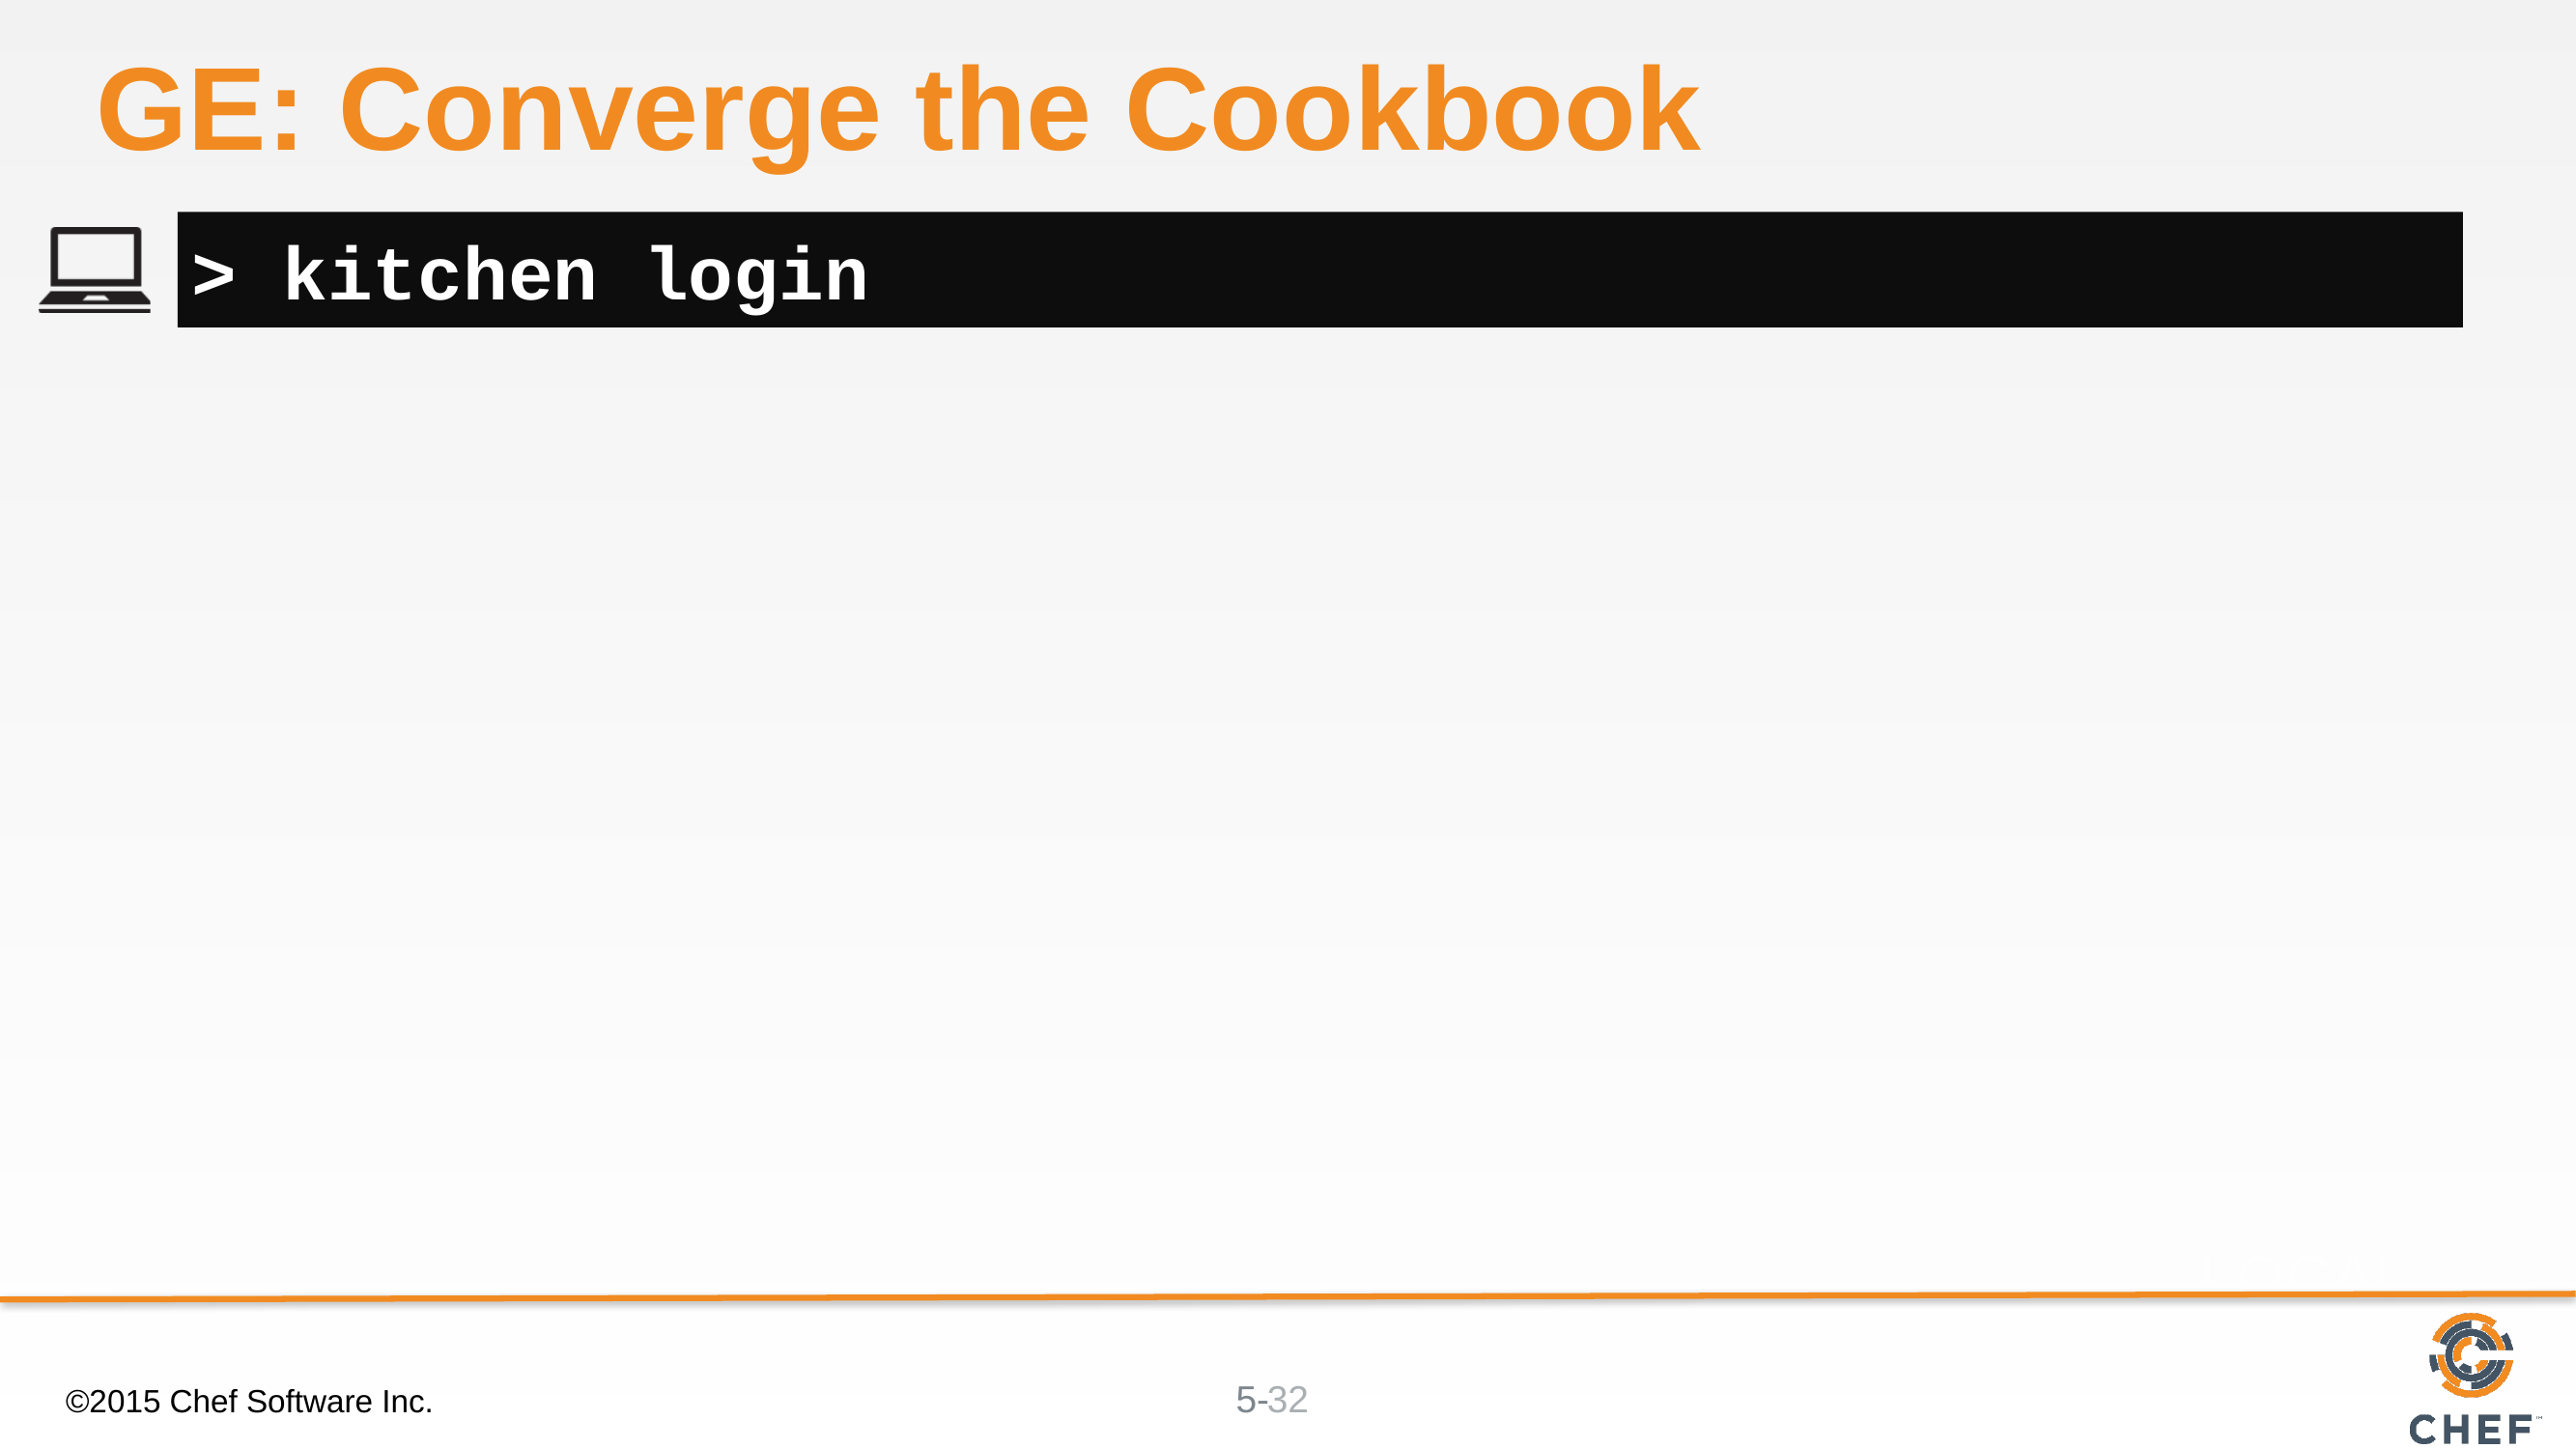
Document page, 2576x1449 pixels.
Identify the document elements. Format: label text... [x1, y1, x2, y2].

slide_number 32 [998, 1359, 1578, 1437]
list > kitchen login [177, 212, 2463, 327]
picture [2399, 1297, 2550, 1449]
footer ©2015 Chef Software Inc. [51, 1359, 952, 1440]
title GE: Converge the Cookbook [96, 48, 2463, 180]
